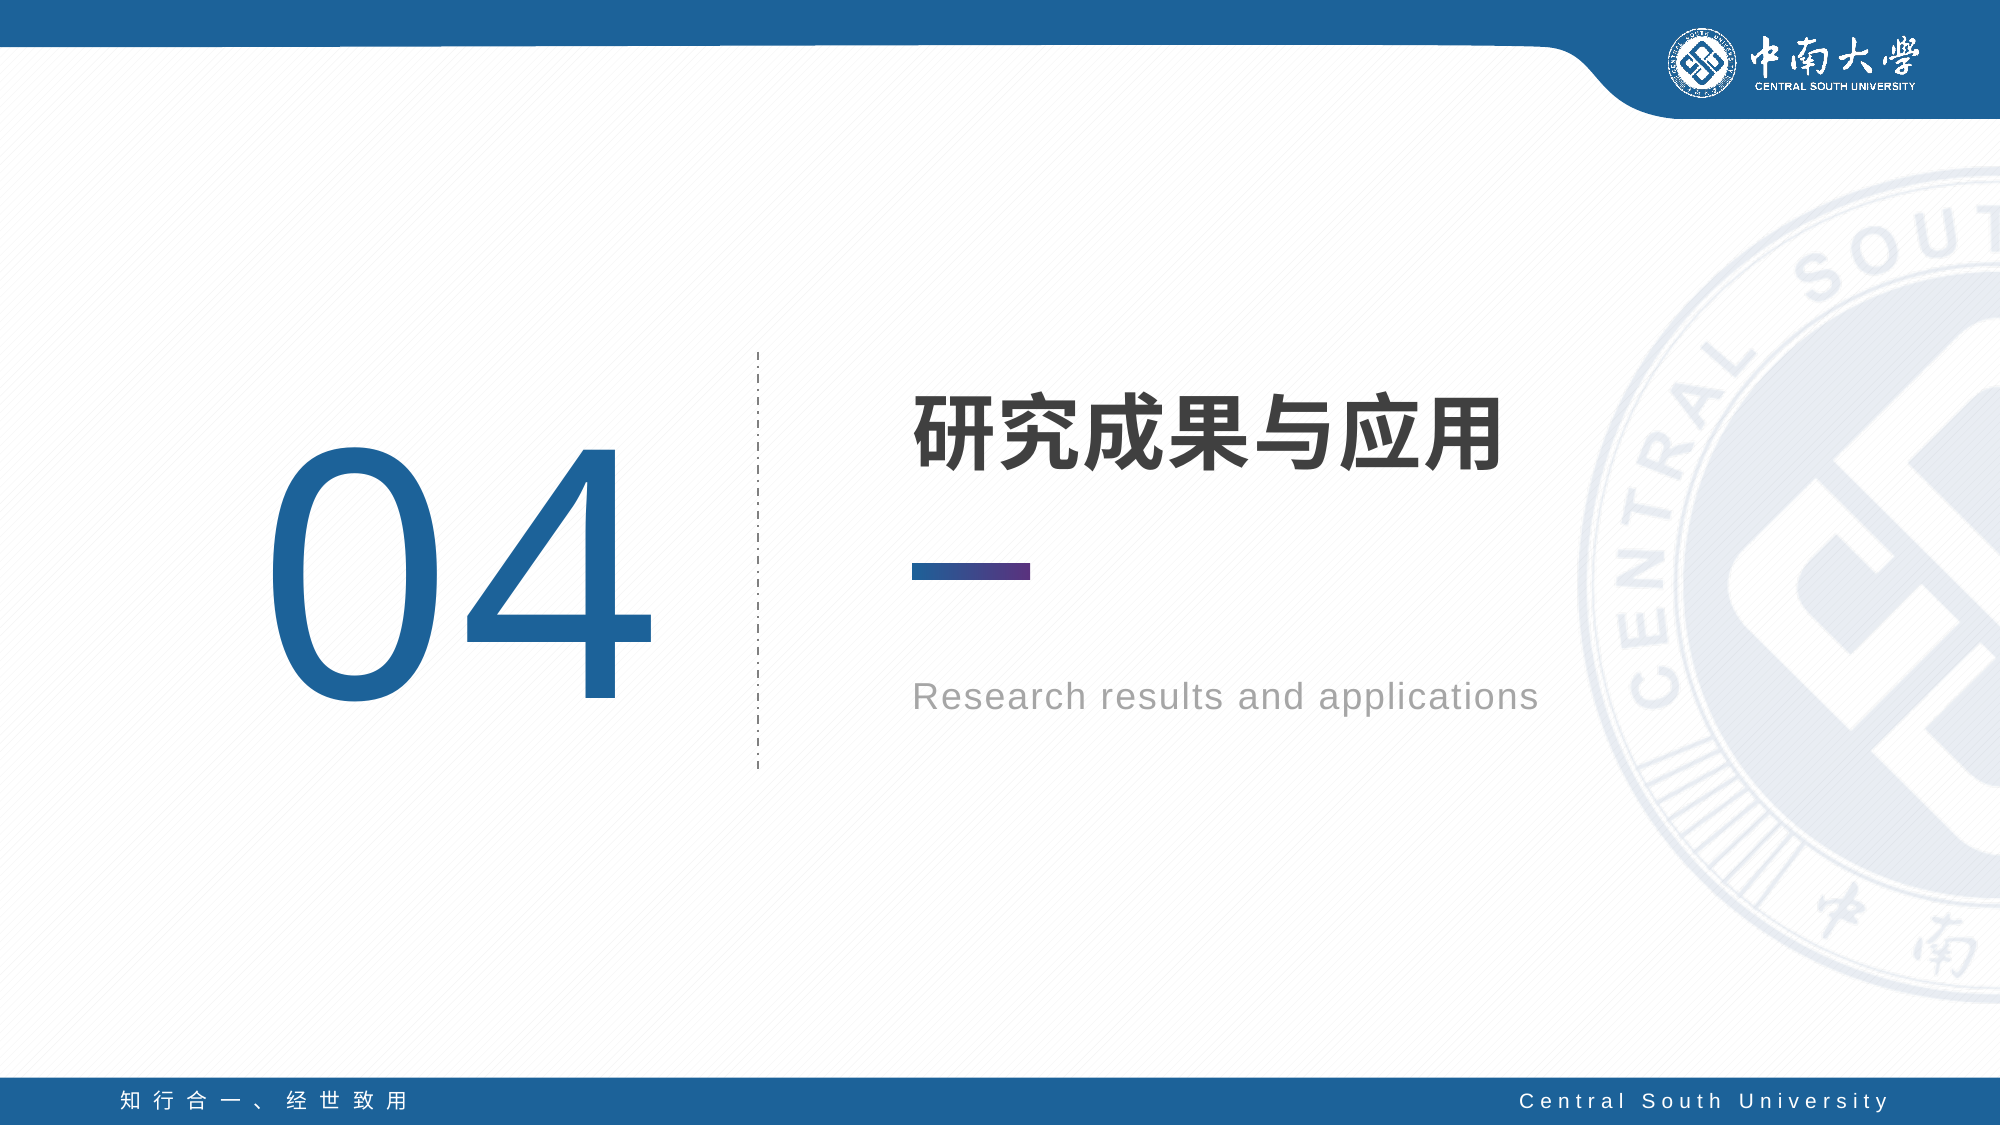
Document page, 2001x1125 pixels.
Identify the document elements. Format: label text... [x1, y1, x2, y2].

text_box 04 [242, 345, 674, 776]
text_box 知行合一、经世致用 [105, 1080, 423, 1120]
text_box [1461, 96, 2000, 1073]
text_box [0, 0, 2000, 119]
text_box Central South University [1504, 1080, 1902, 1120]
picture [1658, 22, 1931, 103]
text_box 研究成果与应用 [912, 351, 1525, 522]
text_box Research results and applications [912, 621, 1502, 774]
text_box [912, 563, 1031, 580]
text_box [0, 1077, 2000, 1125]
